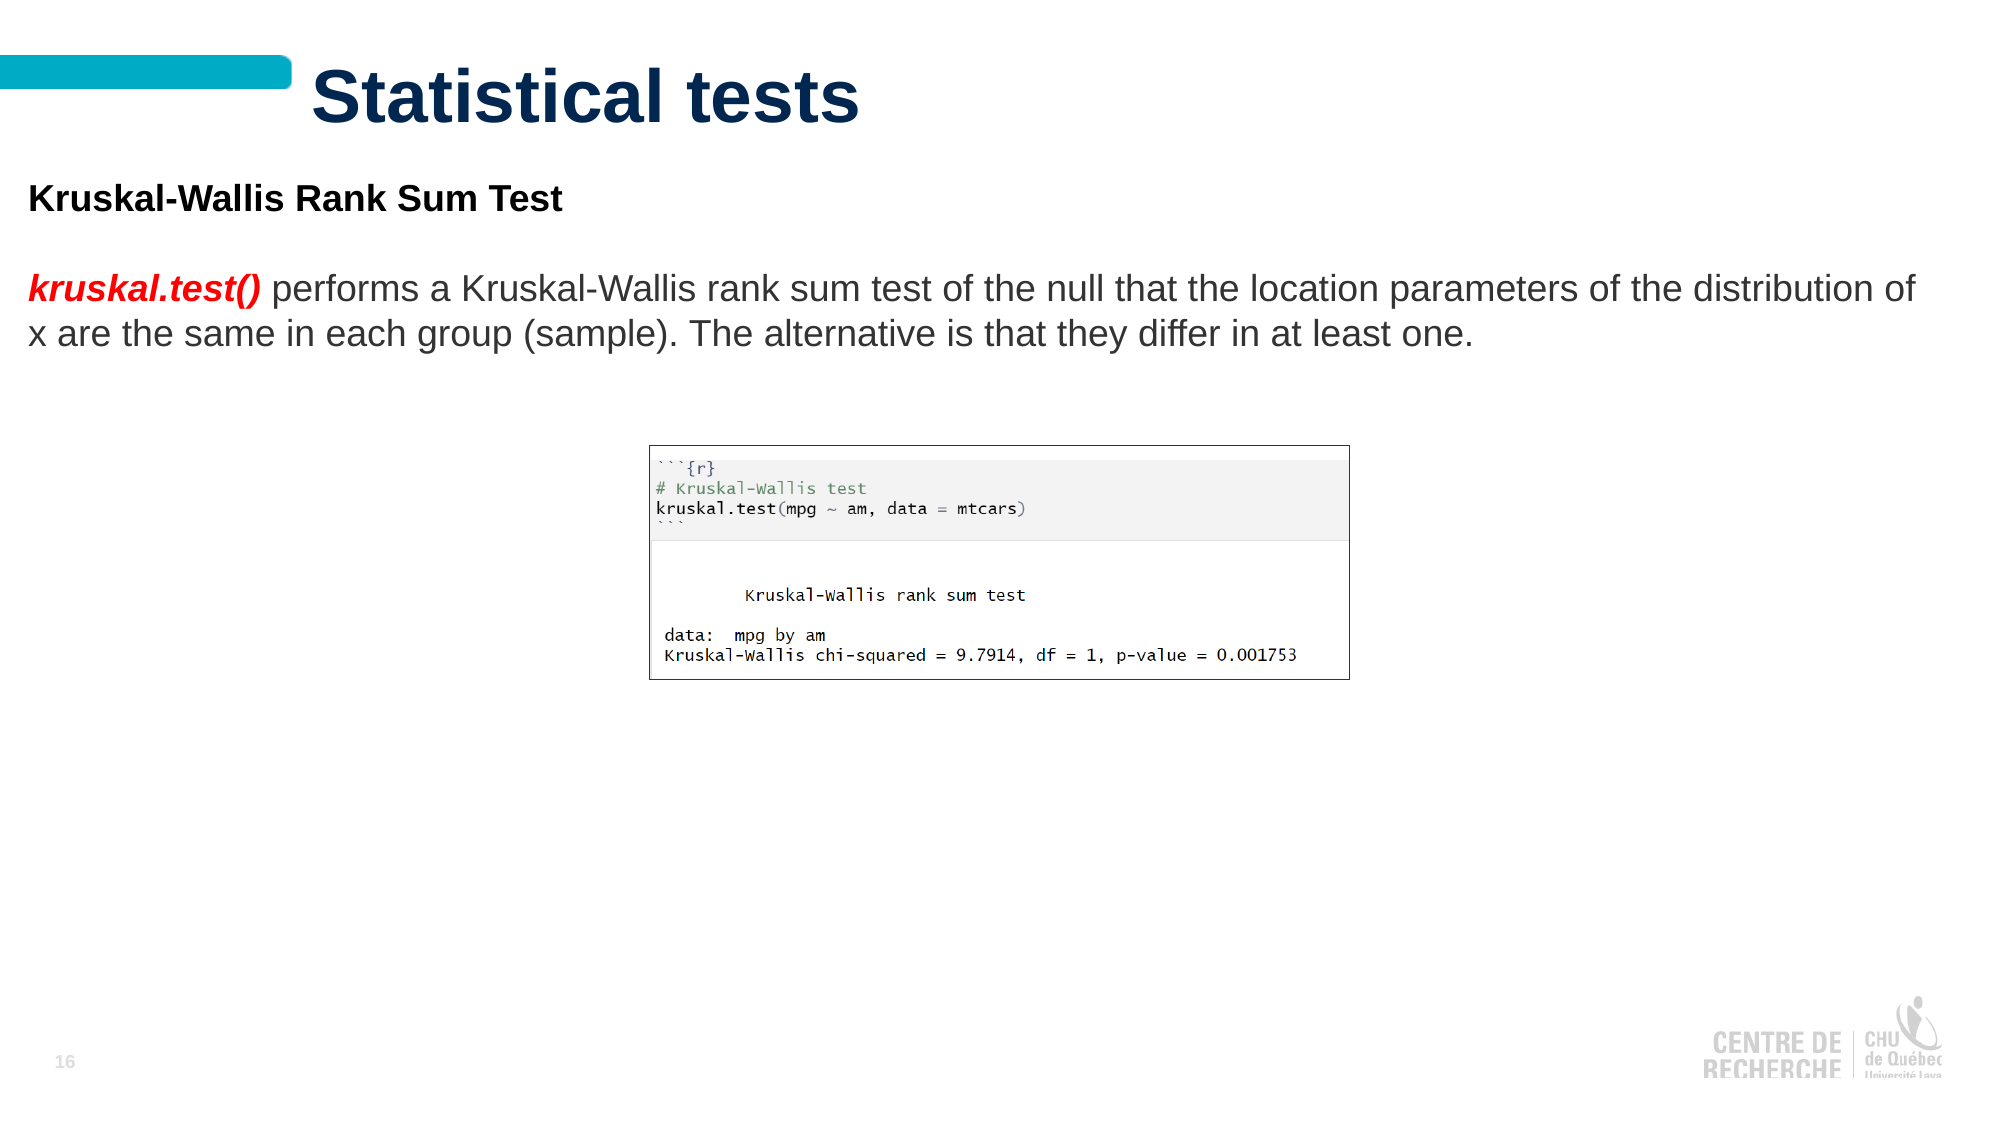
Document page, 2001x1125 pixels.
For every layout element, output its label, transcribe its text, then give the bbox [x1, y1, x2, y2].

text_box Kruskal-Wallis Rank Sum Test kruskal.test() performs a Kruskal-Wallis rank sum test of the null that the location parameters of the distribution of x are the same in each group (sample). The alternative is that they differ in at least one. [13, 166, 1946, 362]
picture [649, 445, 1350, 680]
title Statistical tests [311, 56, 957, 142]
slide_number 16 [54, 1050, 107, 1080]
